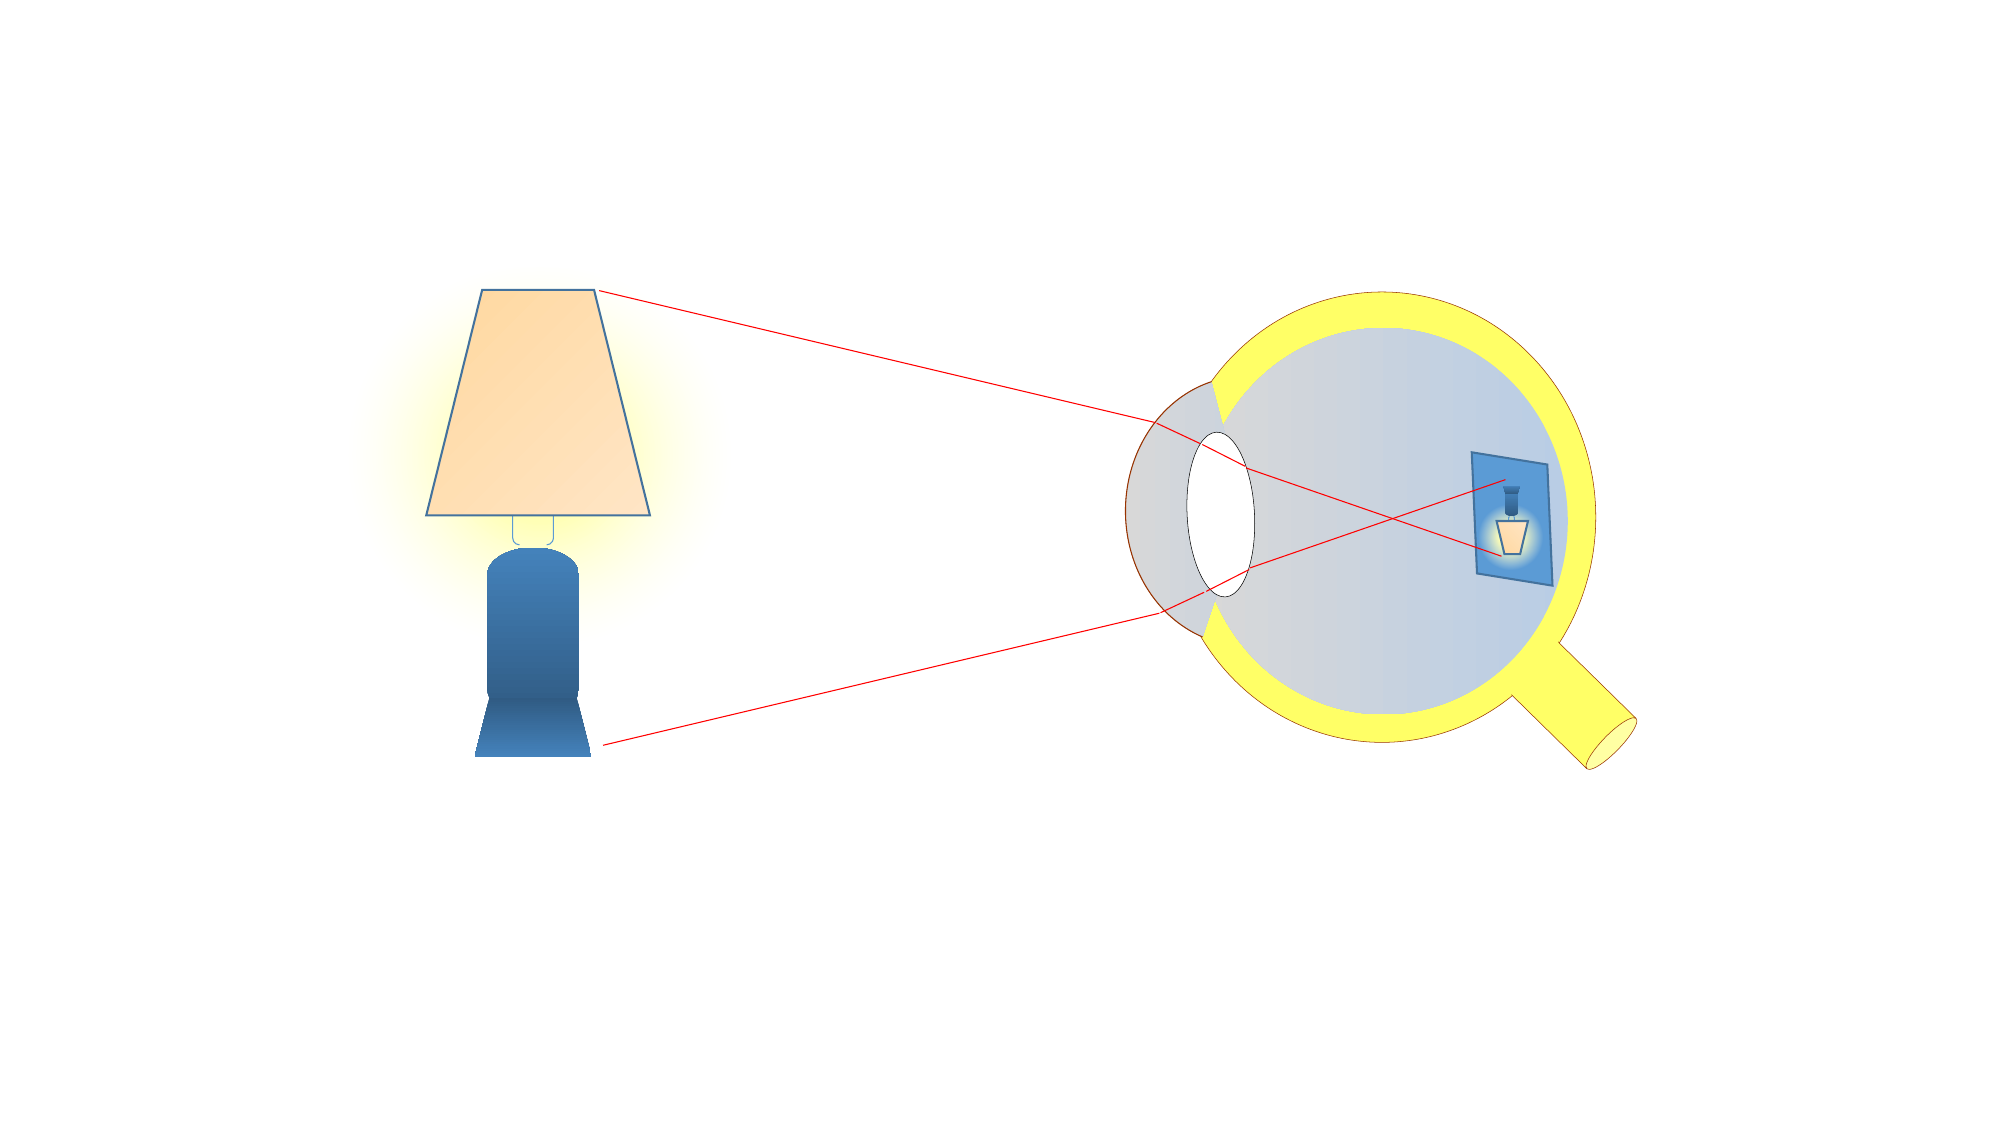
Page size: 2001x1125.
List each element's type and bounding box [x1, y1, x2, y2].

text_box [319, 266, 1636, 758]
